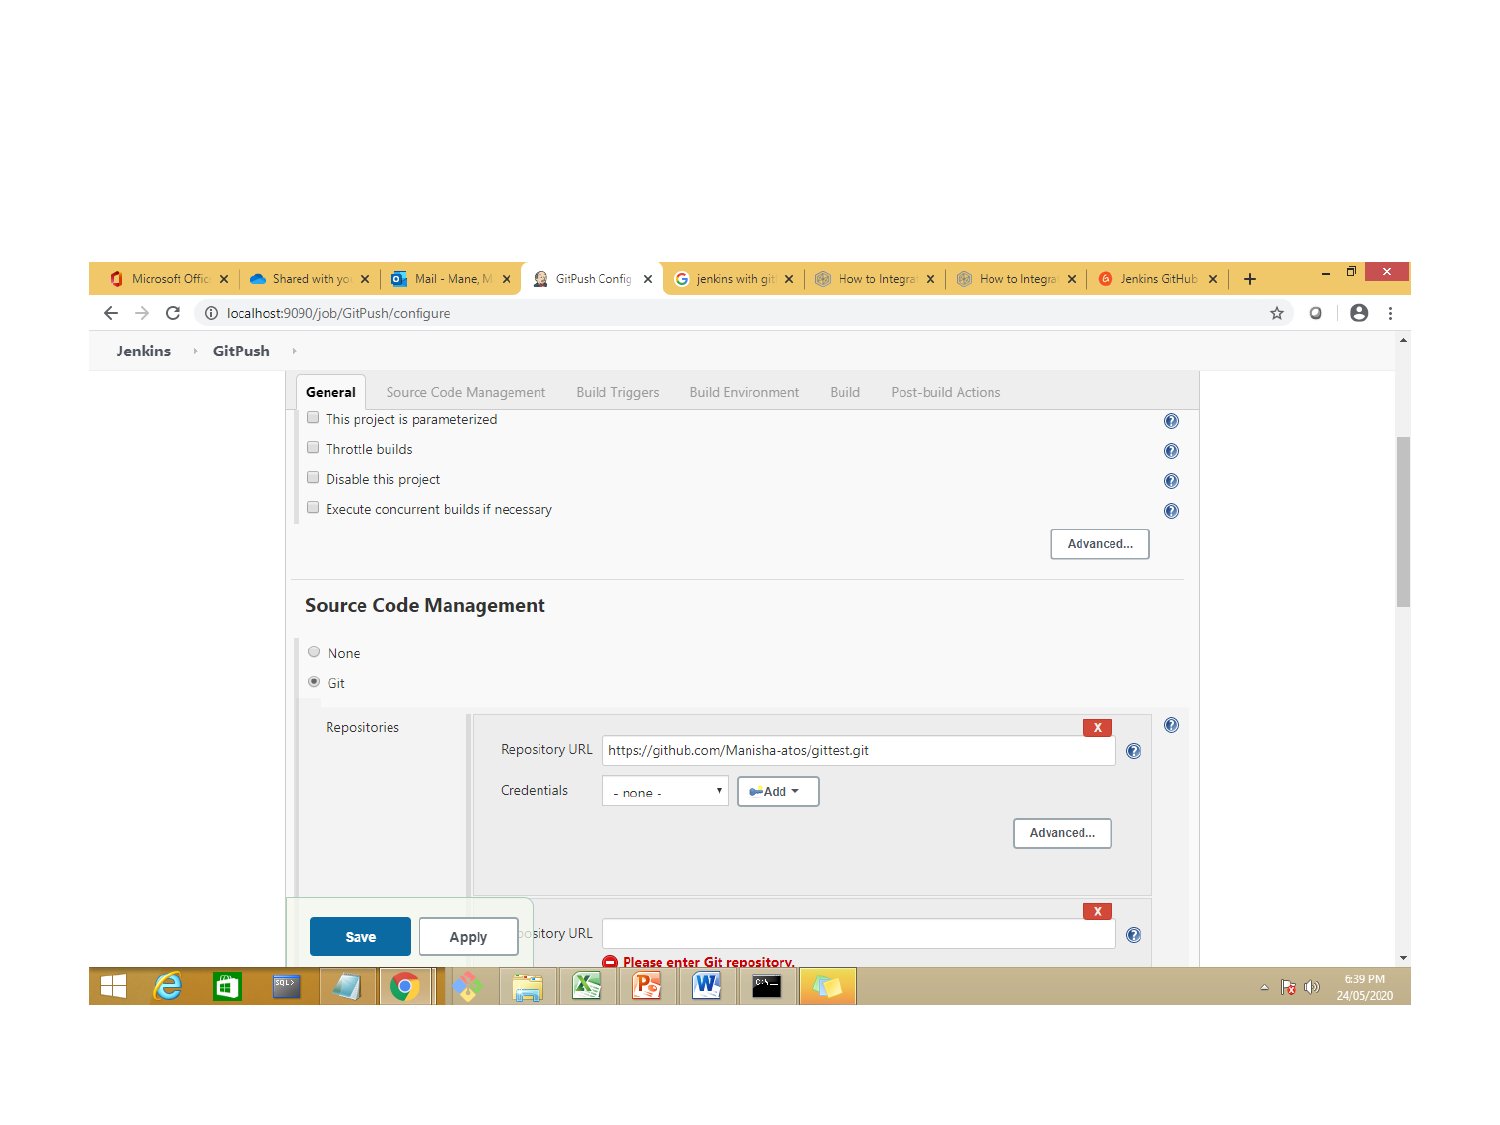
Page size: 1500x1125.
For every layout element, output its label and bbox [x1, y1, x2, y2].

list [89, 262, 1411, 1006]
